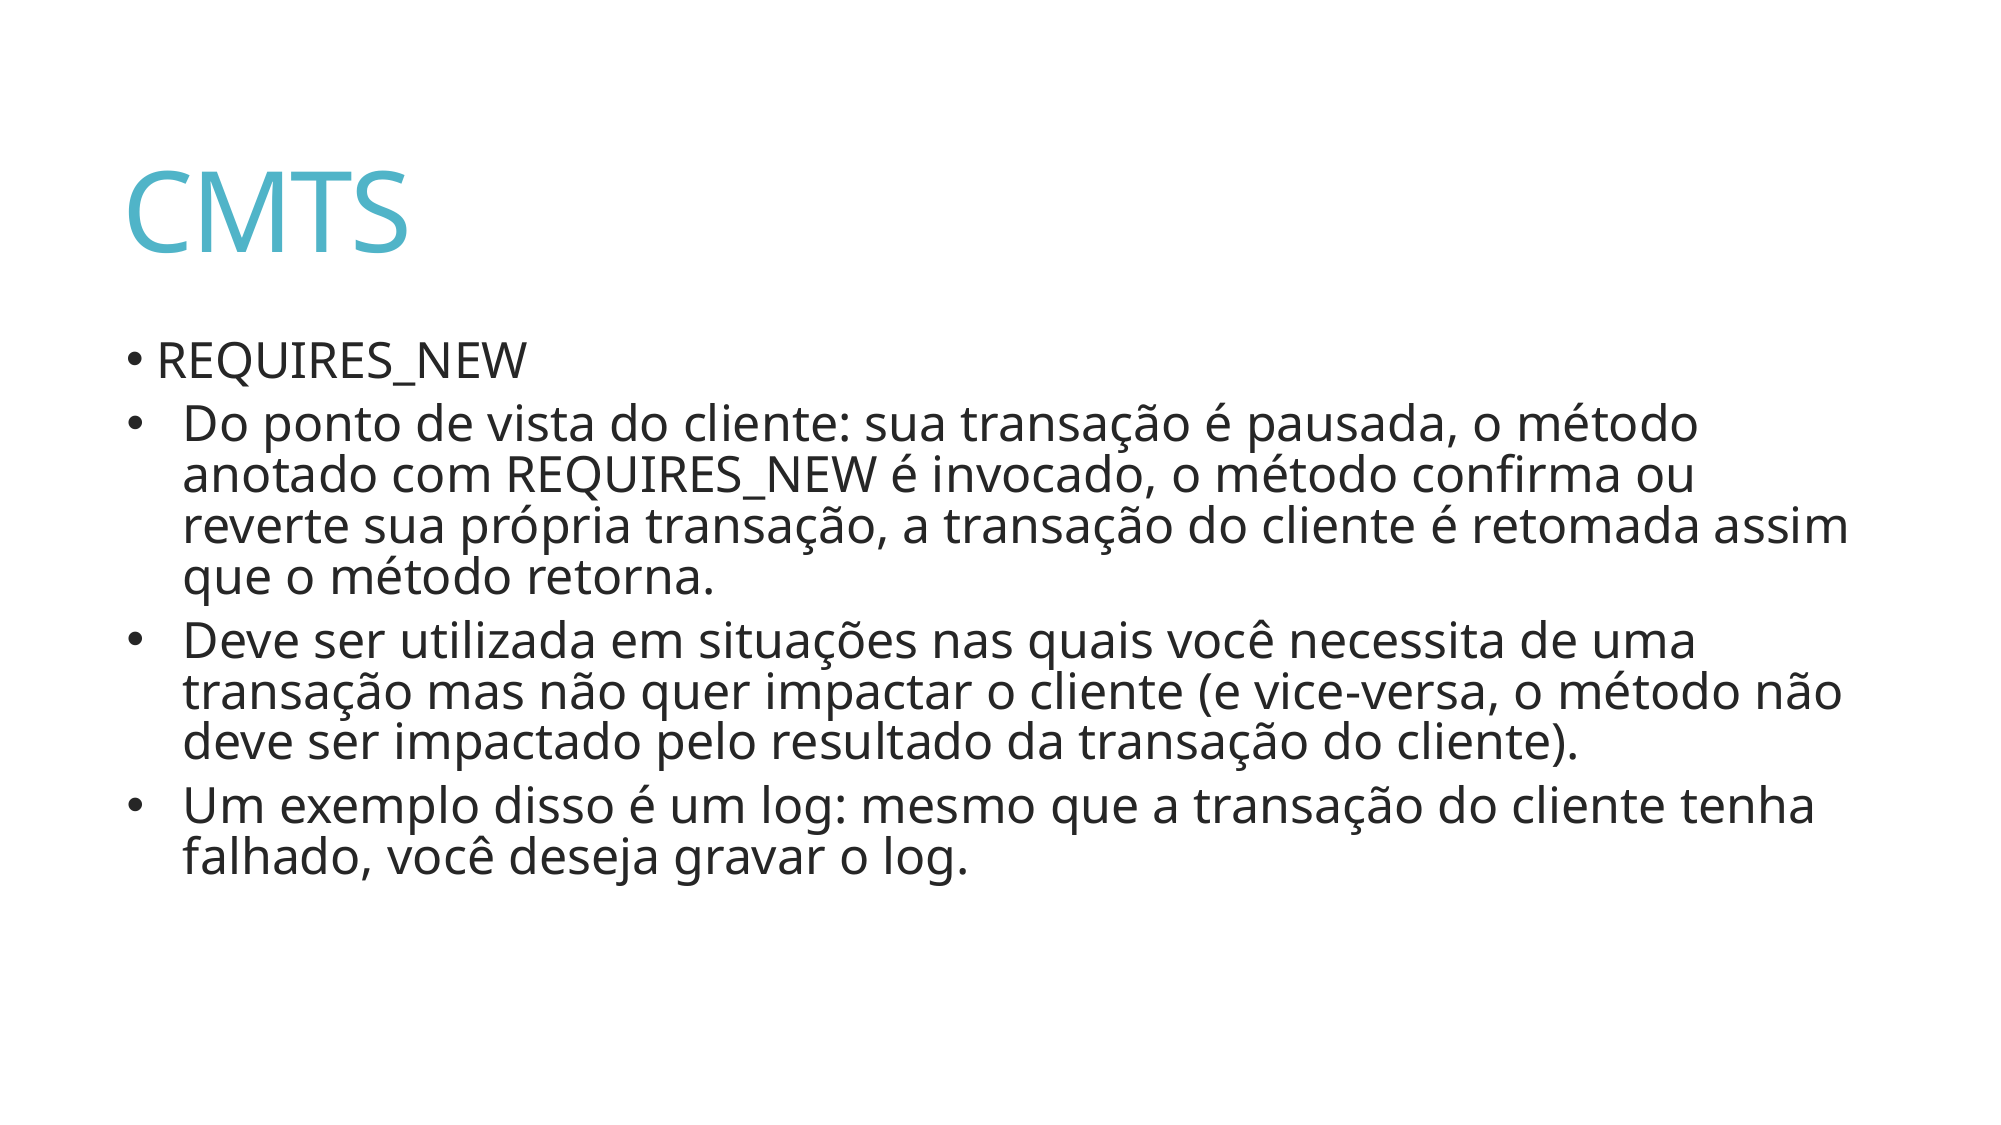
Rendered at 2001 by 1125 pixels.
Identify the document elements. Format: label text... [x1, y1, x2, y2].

title CMTS [107, 81, 1875, 354]
list REQUIRES_NEW Do ponto de vista do cliente: sua transação é pausada, o método anotado com REQUIRES_NEW é invocado, o método confirma ou reverte sua própria transação, a transação do cliente é retomada assim que o método retorna. Deve ser utilizada em situações nas quais você necessita de uma transação mas não quer impactar o cliente (e vice-versa, o método não deve ser impactado pelo resultado da transação do cliente). Um exemplo disso é um log: mesmo que a transação do cliente tenha falhado, você deseja gravar o log. [111, 329, 1876, 948]
